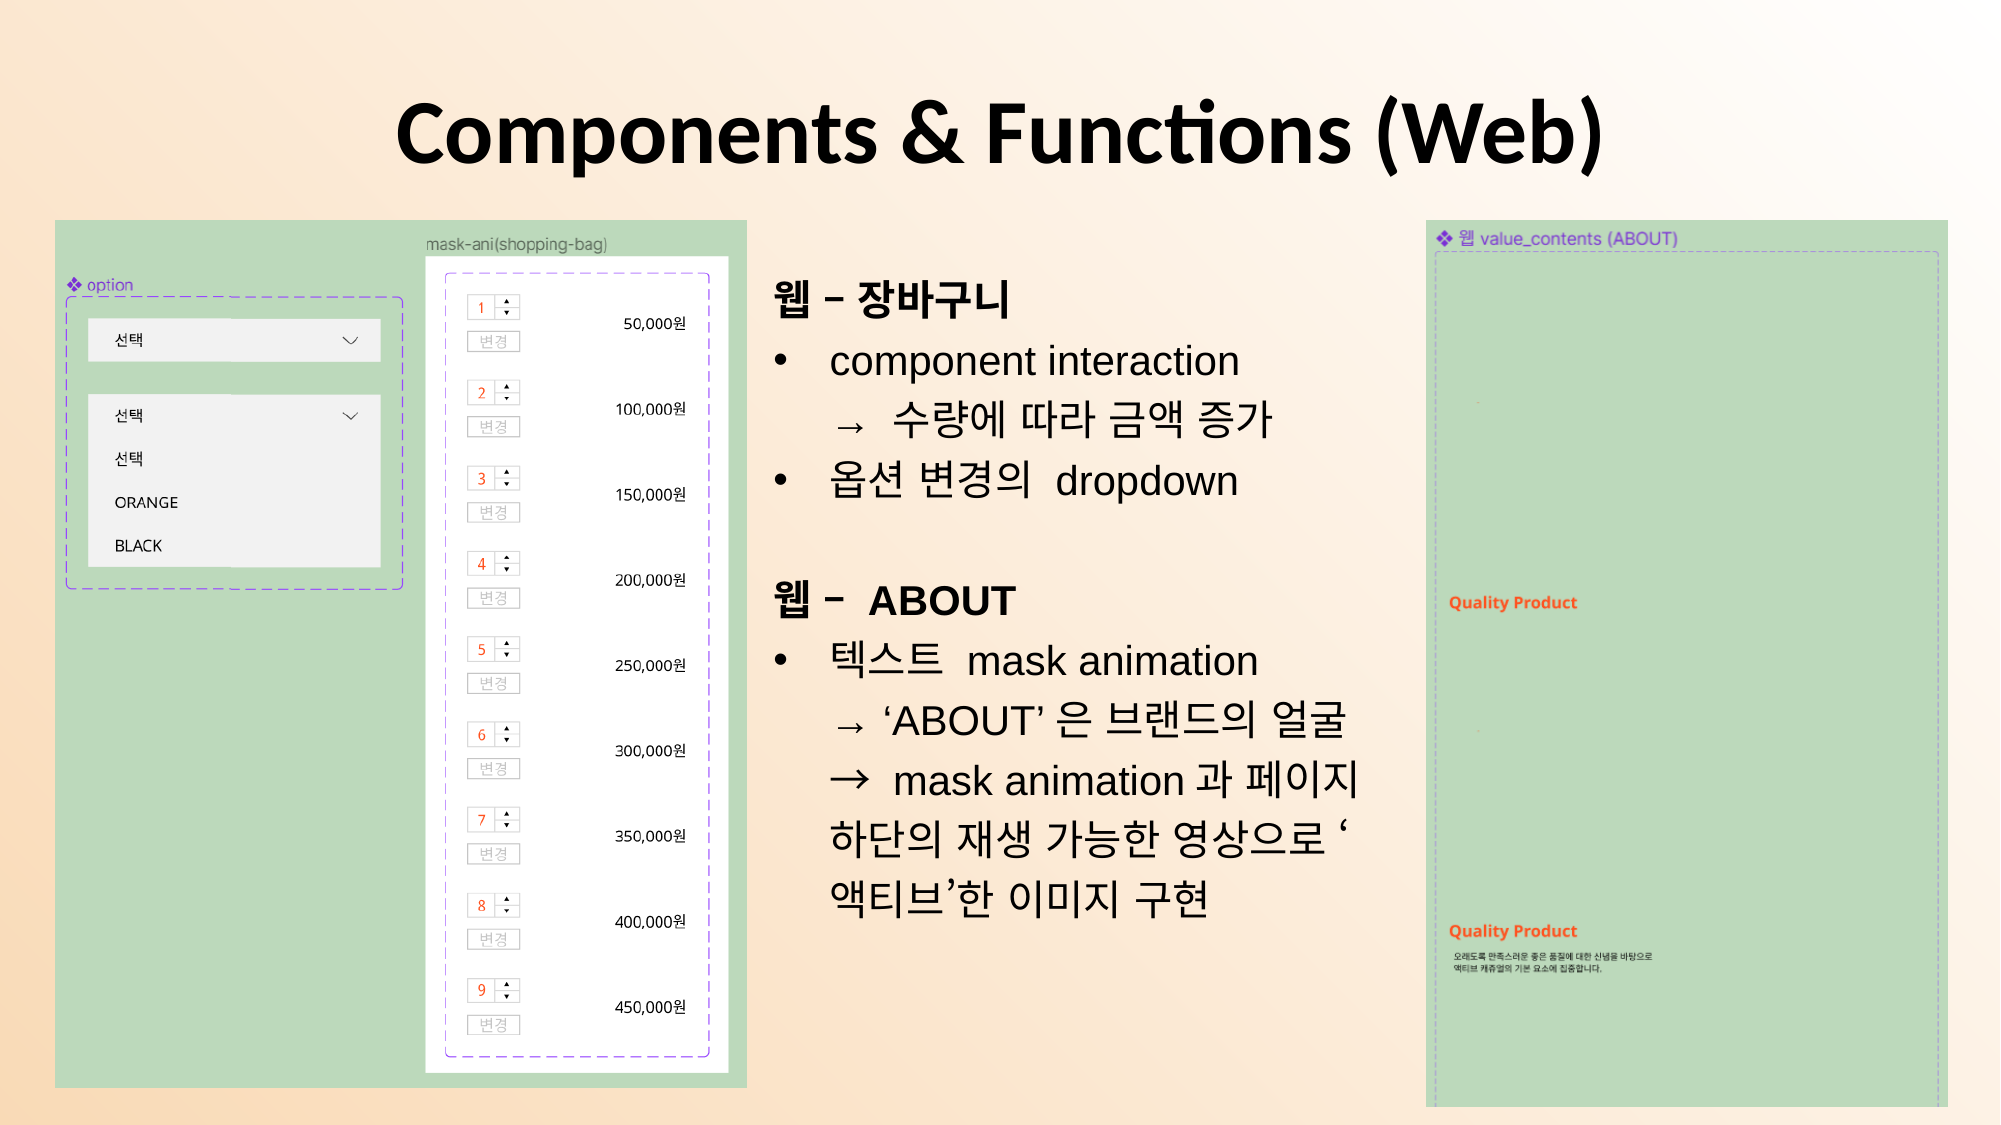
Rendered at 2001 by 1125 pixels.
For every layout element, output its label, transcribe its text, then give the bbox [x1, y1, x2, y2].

picture [1426, 220, 1948, 1107]
text_box 웹 – 장바구니 component interaction → 수량에 따라 금액 증가 옵션 변경의 dropdown 웹 – ABOUT 텍스트 mask animation → ‘ABOUT’은 브랜드의 얼굴 → mask animation과 페이지 하단의 재생 가능한 영상으로 ‘액티브’한 이미지 구현 [758, 256, 1426, 932]
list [55, 220, 747, 1088]
title Components & Functions (Web) [206, 60, 1797, 208]
